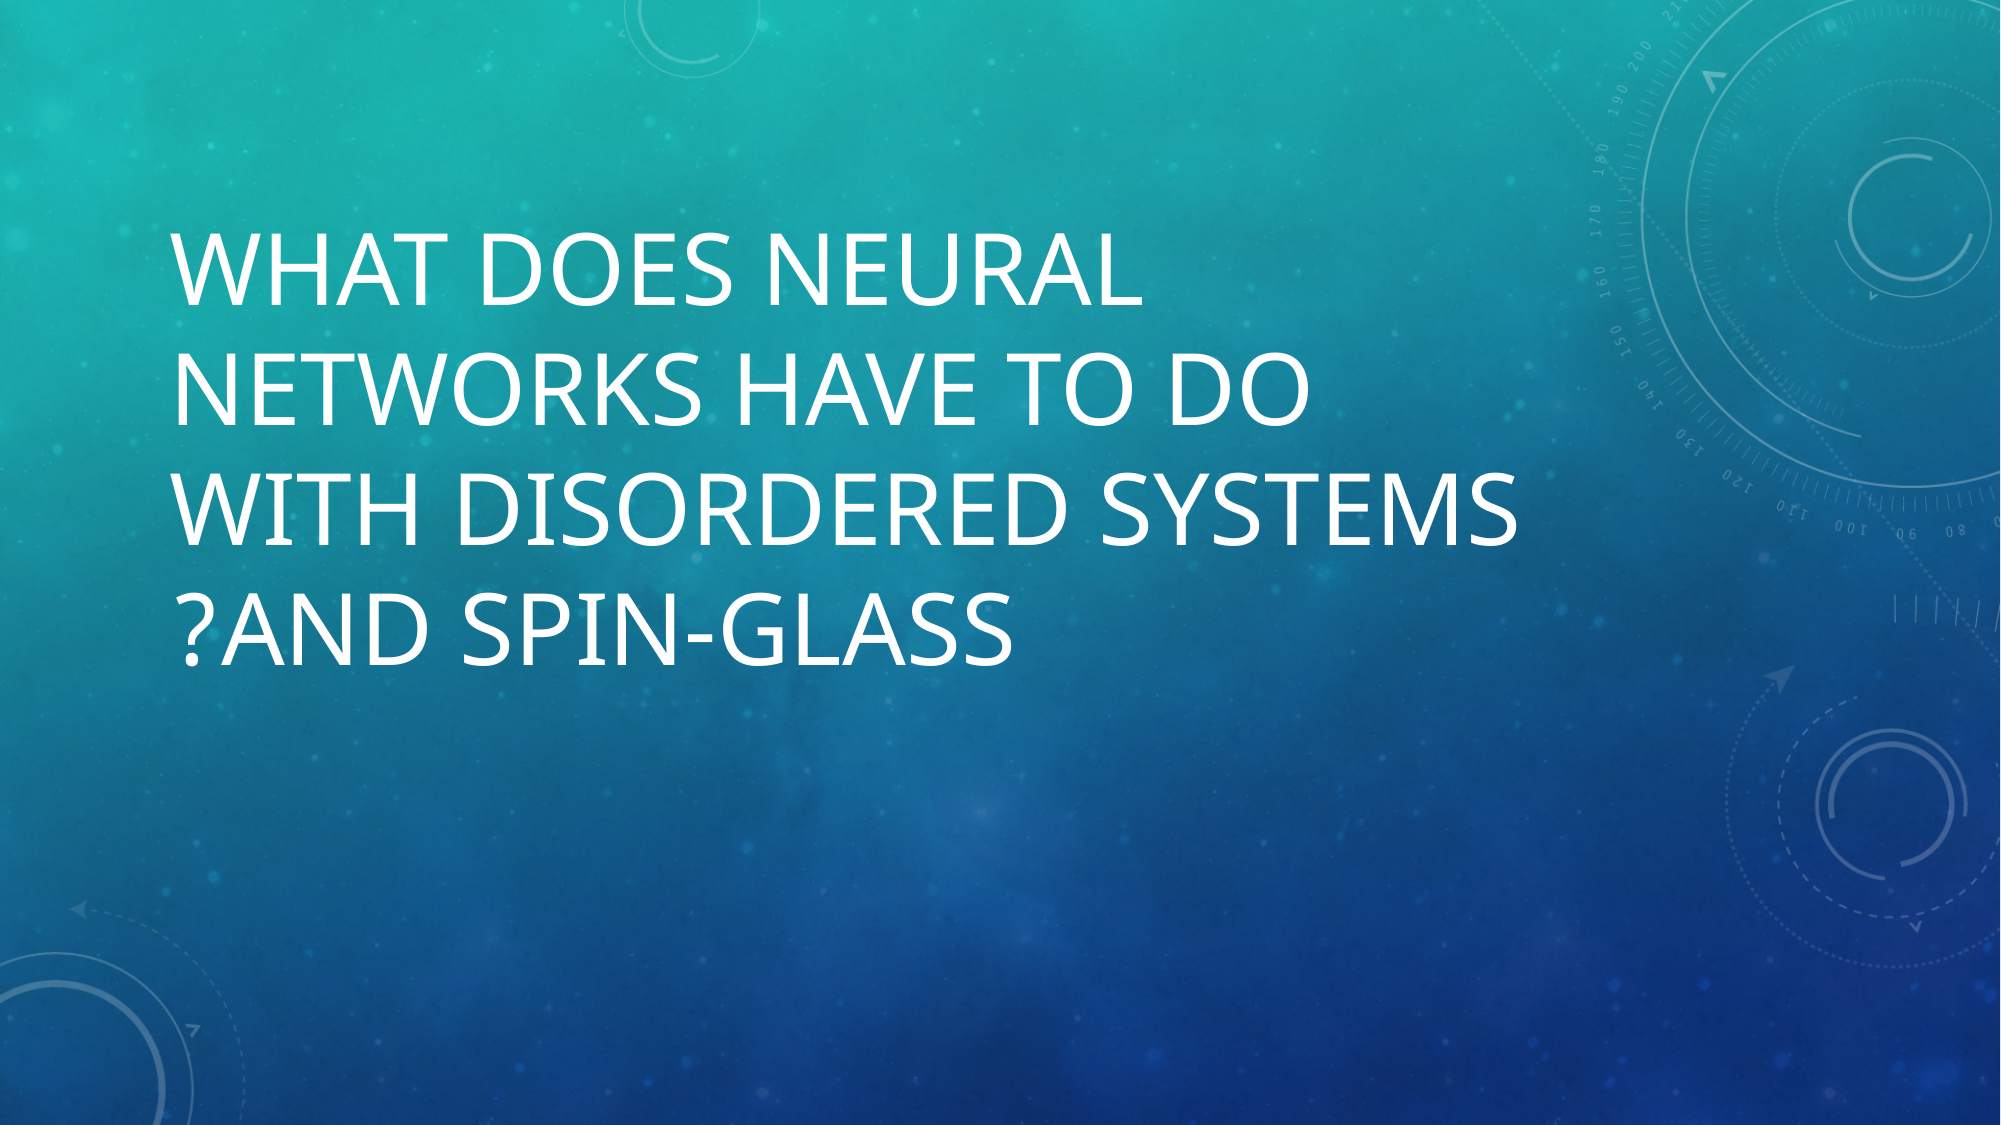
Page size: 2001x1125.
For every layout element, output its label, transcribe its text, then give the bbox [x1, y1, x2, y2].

picture [0, 0, 2001, 1125]
title What does Neural Networks have to do with disordered systems and spin-glass? [154, 73, 1570, 817]
